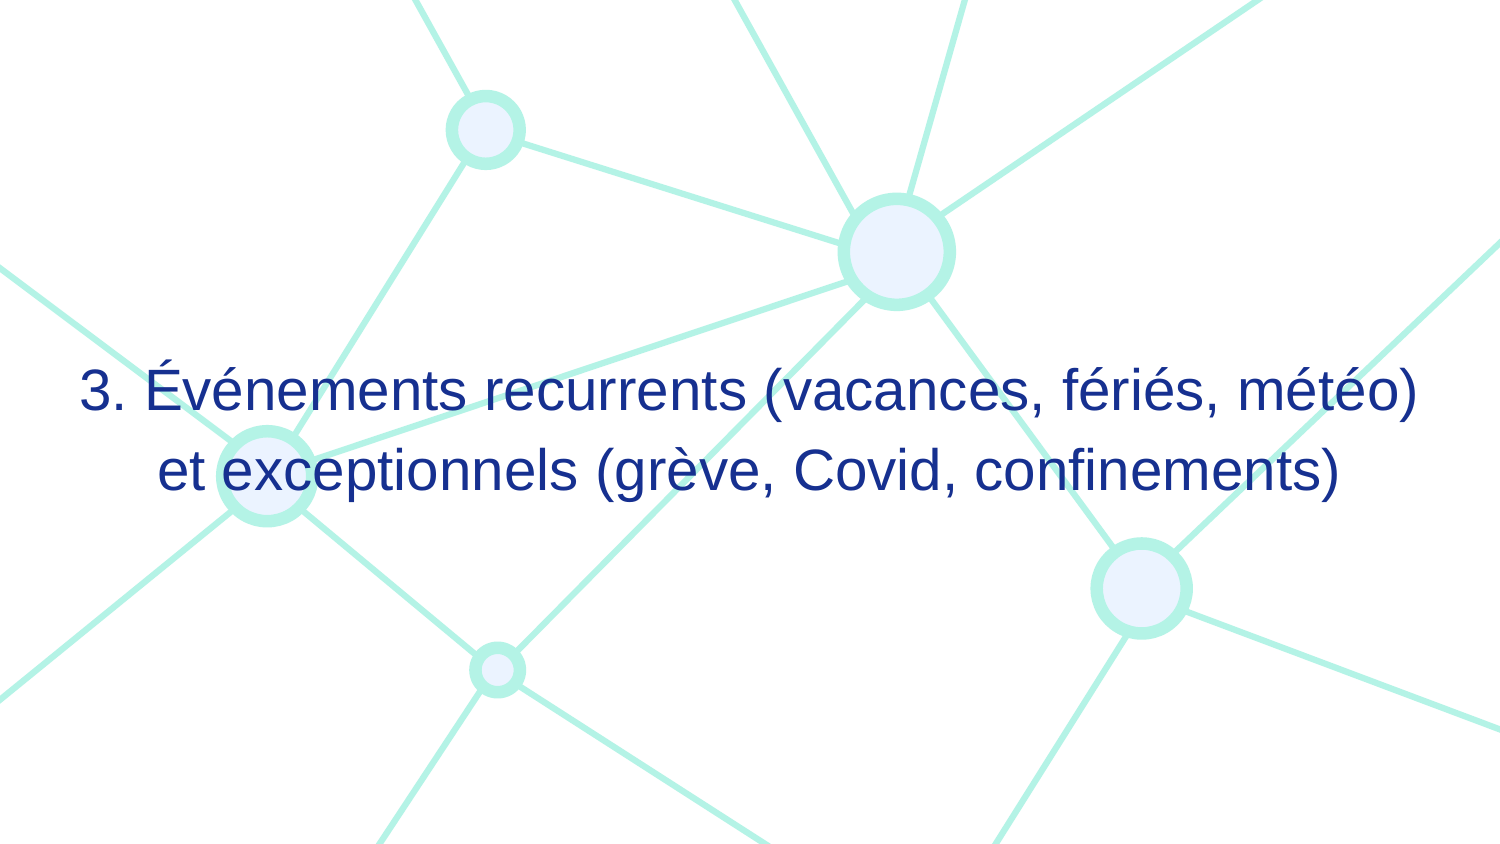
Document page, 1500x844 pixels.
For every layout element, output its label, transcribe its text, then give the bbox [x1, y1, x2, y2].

subtitle 3. Événements recurrents (vacances, fériés, météo) et exceptionnels (grève, Covid, confinements) [51, 356, 1449, 487]
